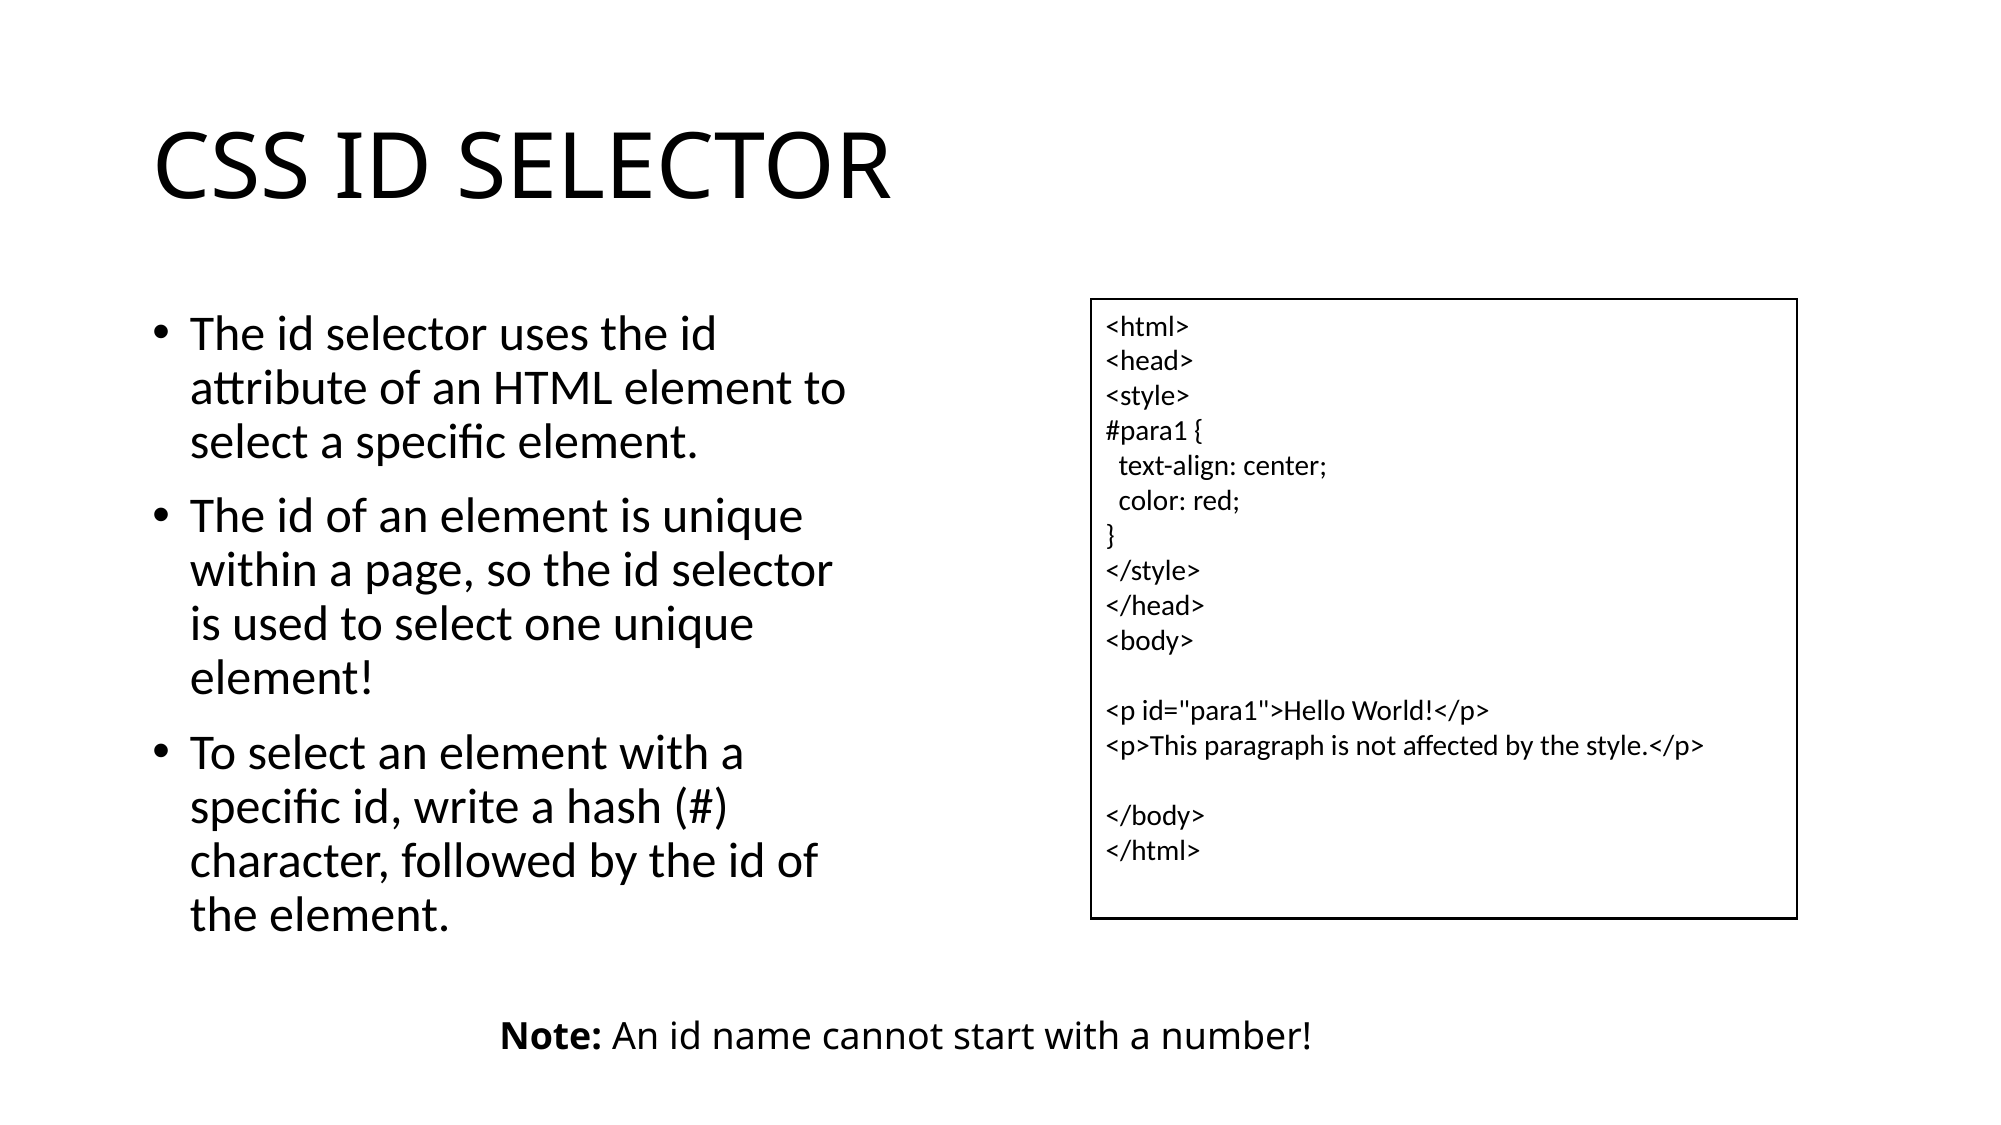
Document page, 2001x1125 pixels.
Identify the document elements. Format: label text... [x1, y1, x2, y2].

list The id selector uses the id attribute of an HTML element to select a specific element. The id of an element is unique within a page, so the id selector is used to select one unique element! To select an element with a specific id, write a hash (#) character, followed by the id of the element. [137, 299, 874, 1014]
text_box Note: An id name cannot start with a number! [484, 1004, 1328, 1065]
text_box <html> <head> <style> #para1 { text-align: center; color: red; } </style> </head> <body> <p id="para1">Hello World!</p> <p>This paragraph is not affected by the style.</p> </body> </html> [1090, 298, 1798, 920]
title CSS ID SELECTOR [137, 59, 1863, 278]
